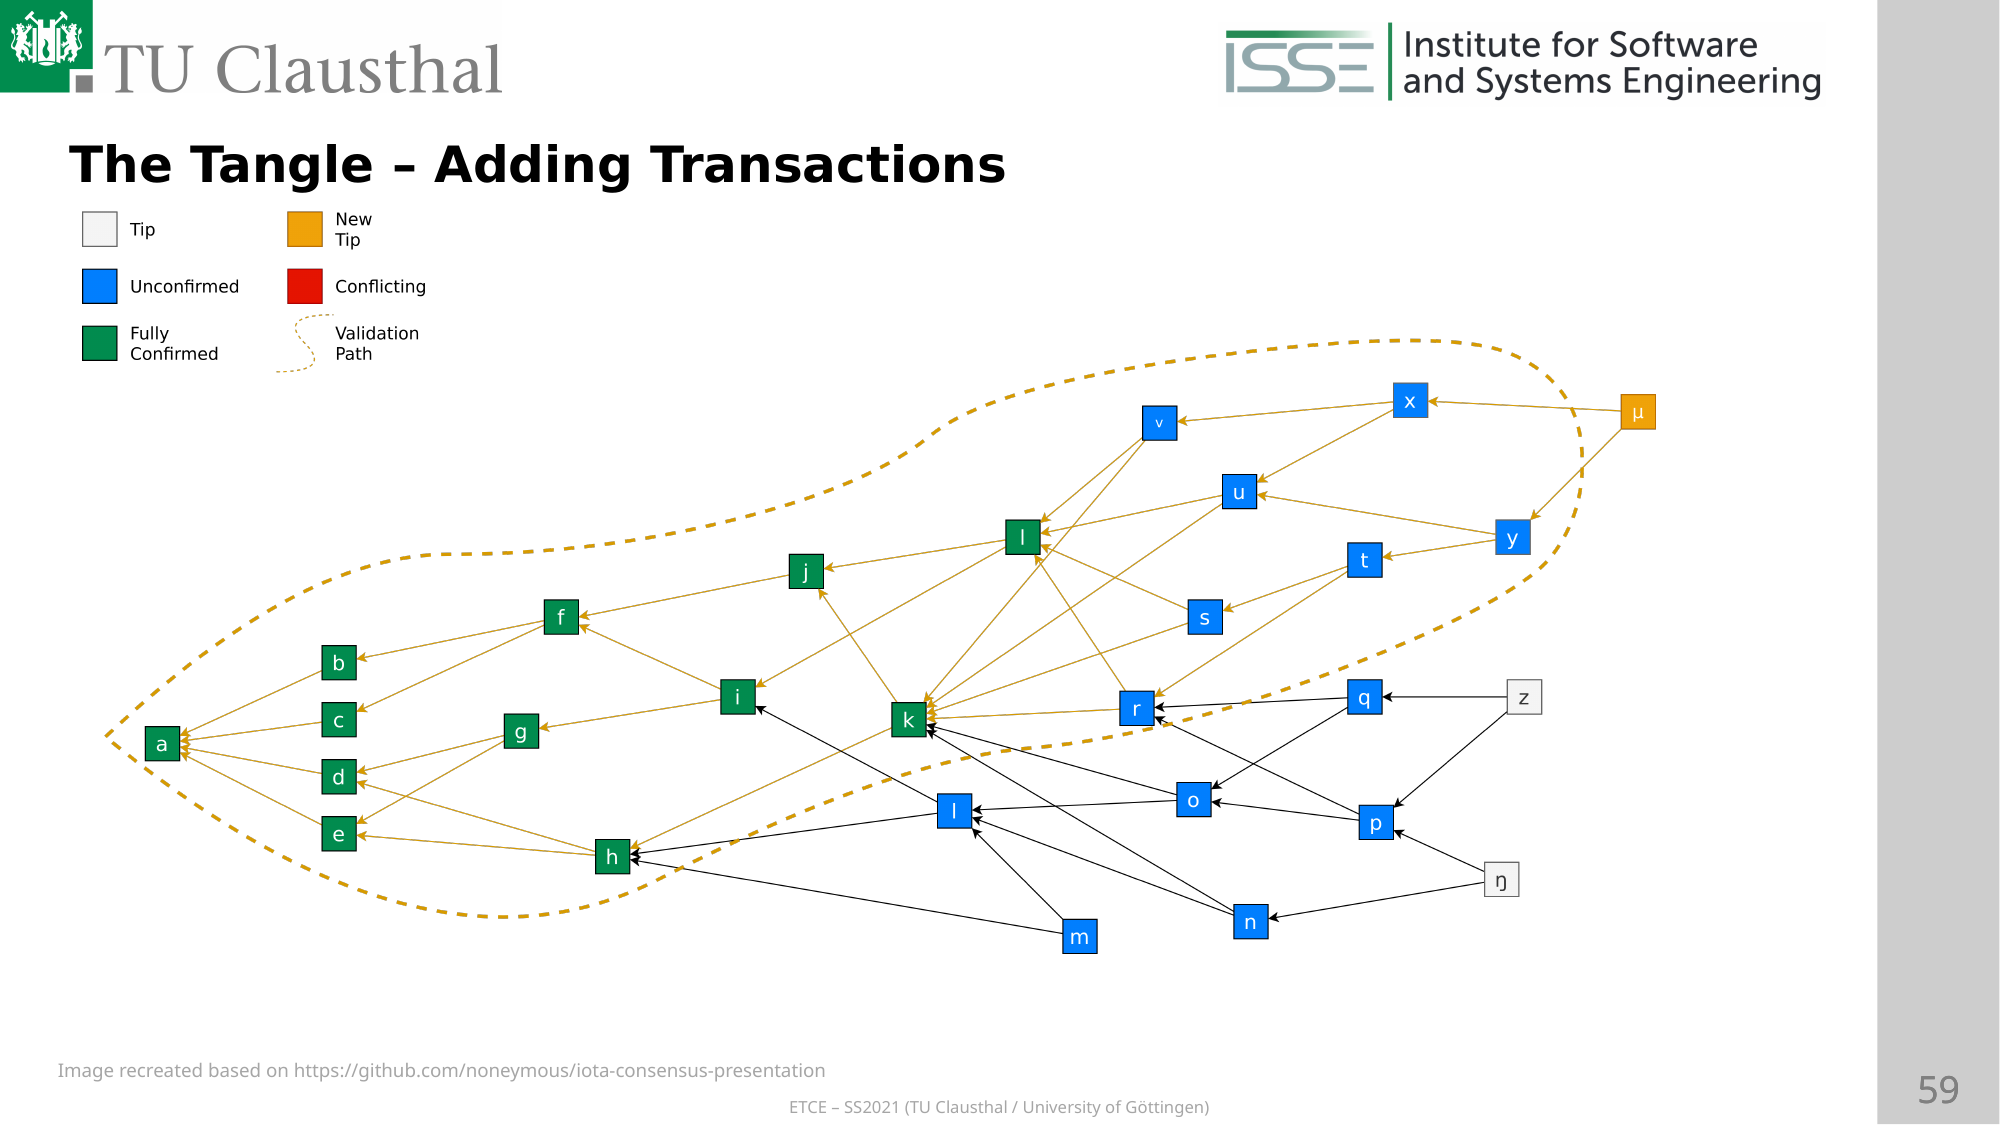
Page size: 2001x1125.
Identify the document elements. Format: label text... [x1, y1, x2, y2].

text_box The Tangle – Adding Transactions [55, 125, 1819, 208]
text_box Image recreated based on https://github.com/noneymous/iota-consensus-presentation [43, 1051, 1521, 1089]
picture [0, 0, 502, 93]
picture [82, 208, 1656, 954]
picture [1218, 22, 1826, 107]
text_box ETCE – SS2021 (TU Clausthal / University of Göttingen) [0, 1089, 2000, 1125]
